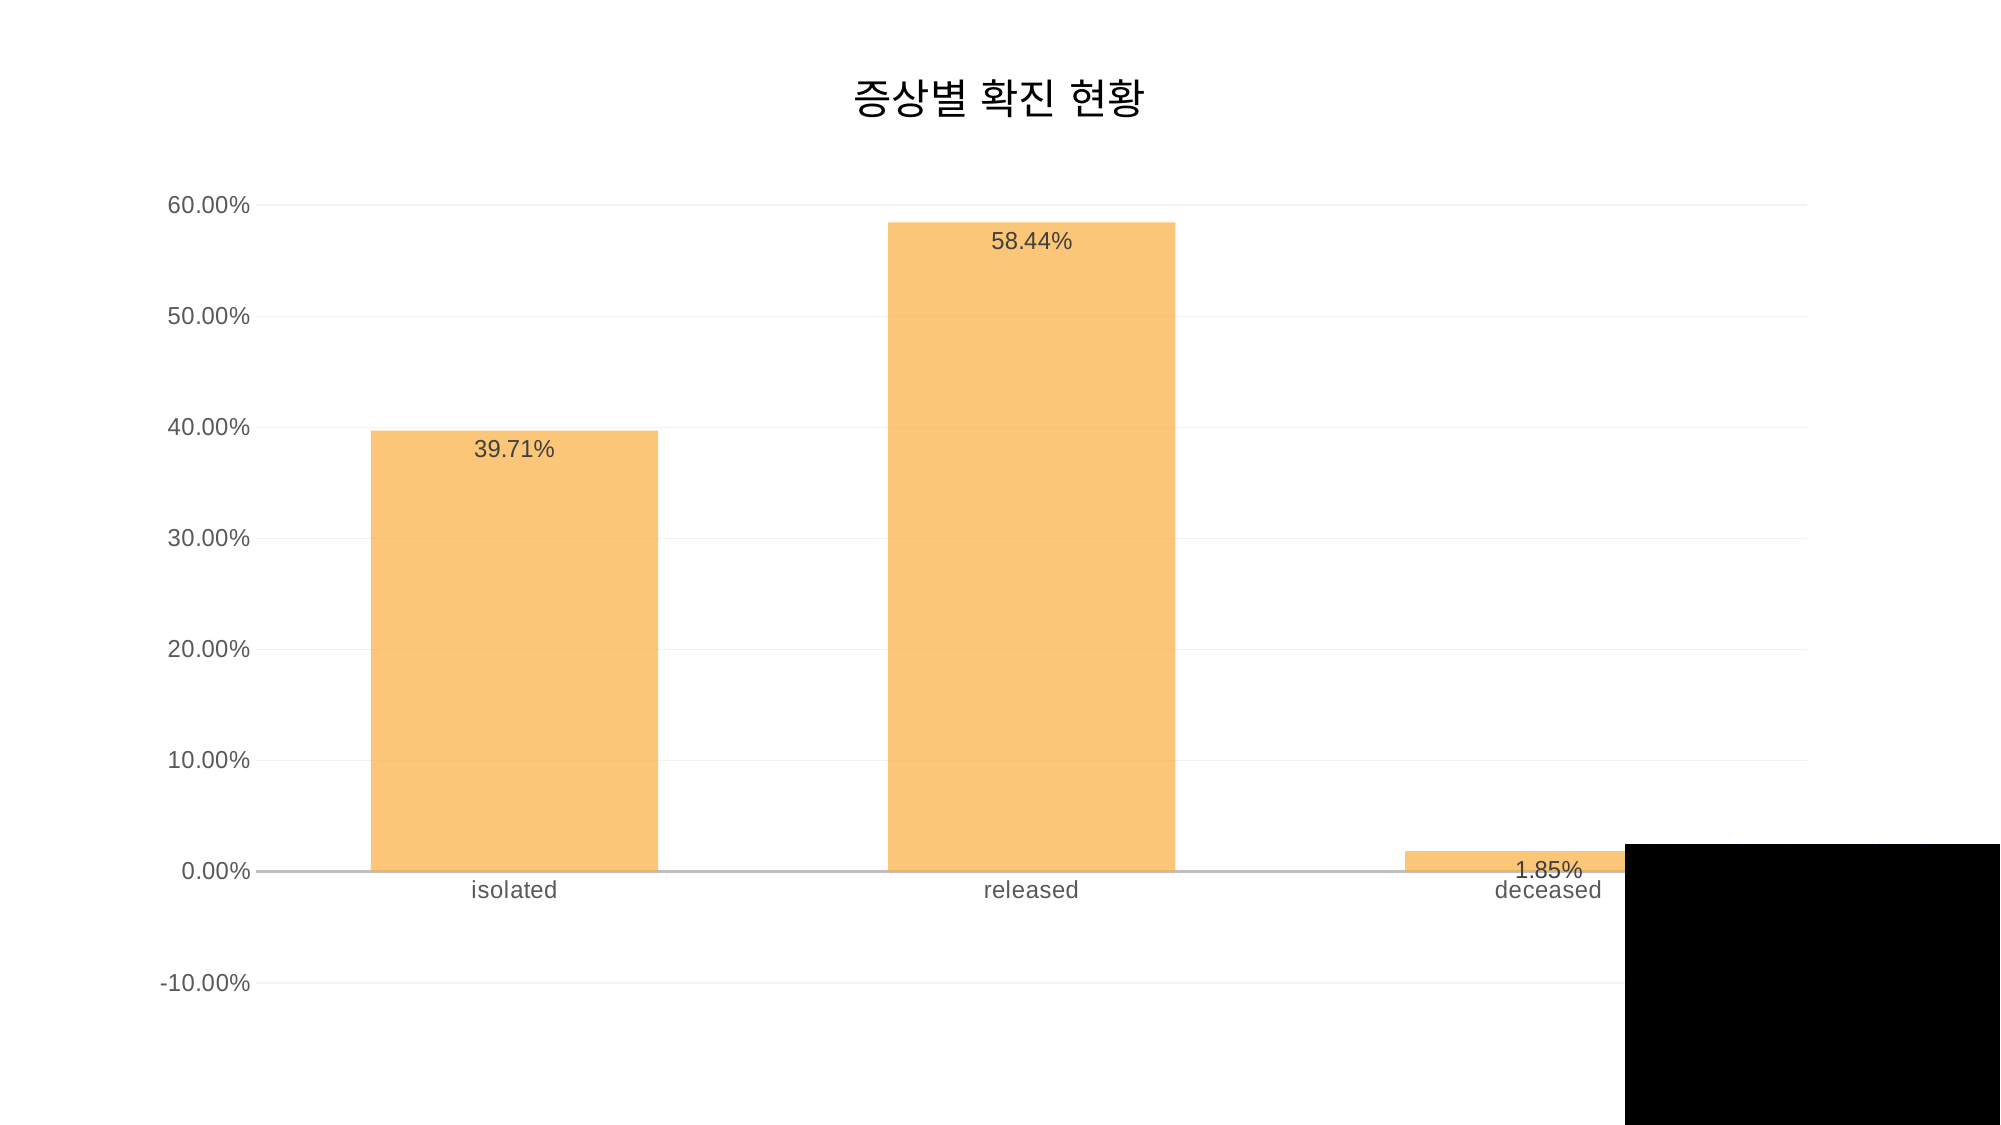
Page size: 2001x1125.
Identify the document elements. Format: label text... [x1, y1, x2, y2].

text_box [1624, 843, 2000, 1125]
chart [159, 192, 1841, 1060]
text_box 증상별 확진 현황 [838, 65, 1162, 131]
